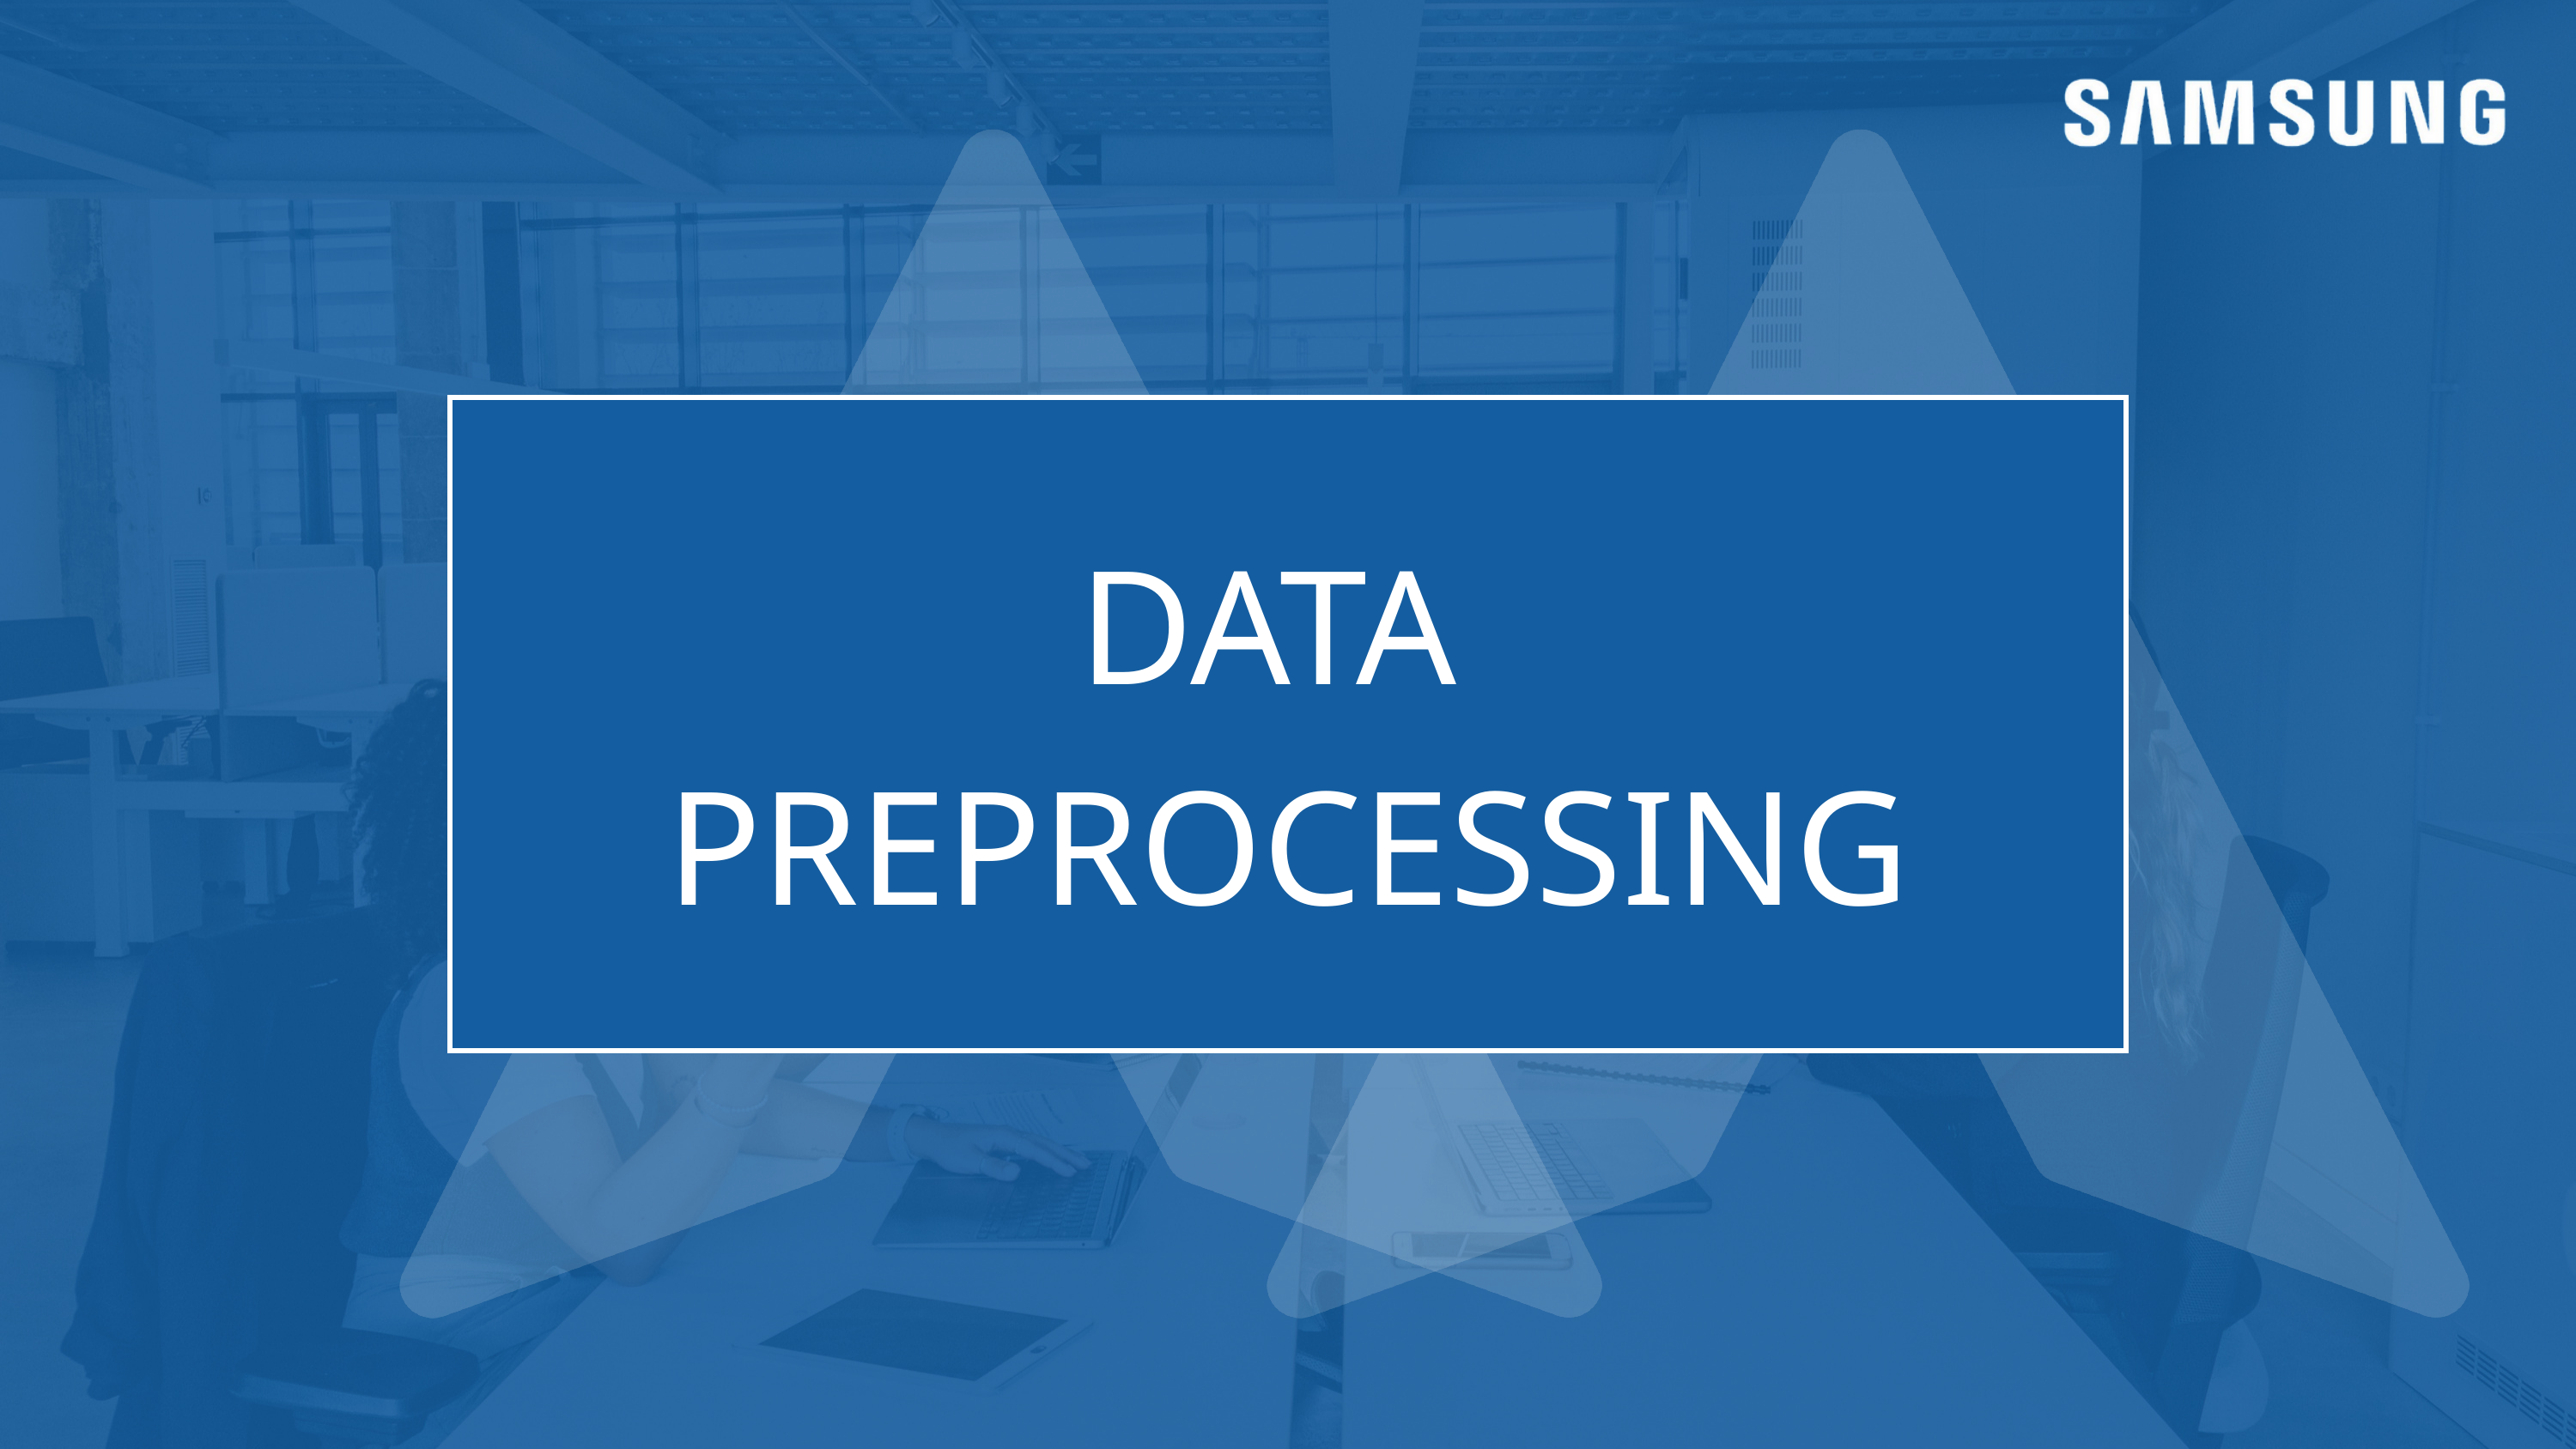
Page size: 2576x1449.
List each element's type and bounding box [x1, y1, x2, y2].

text_box [2059, 71, 2512, 167]
text_box [449, 397, 2127, 1052]
text_box [0, 0, 2576, 1449]
text_box [1612, 123, 2479, 1326]
text_box [390, 123, 1612, 1326]
